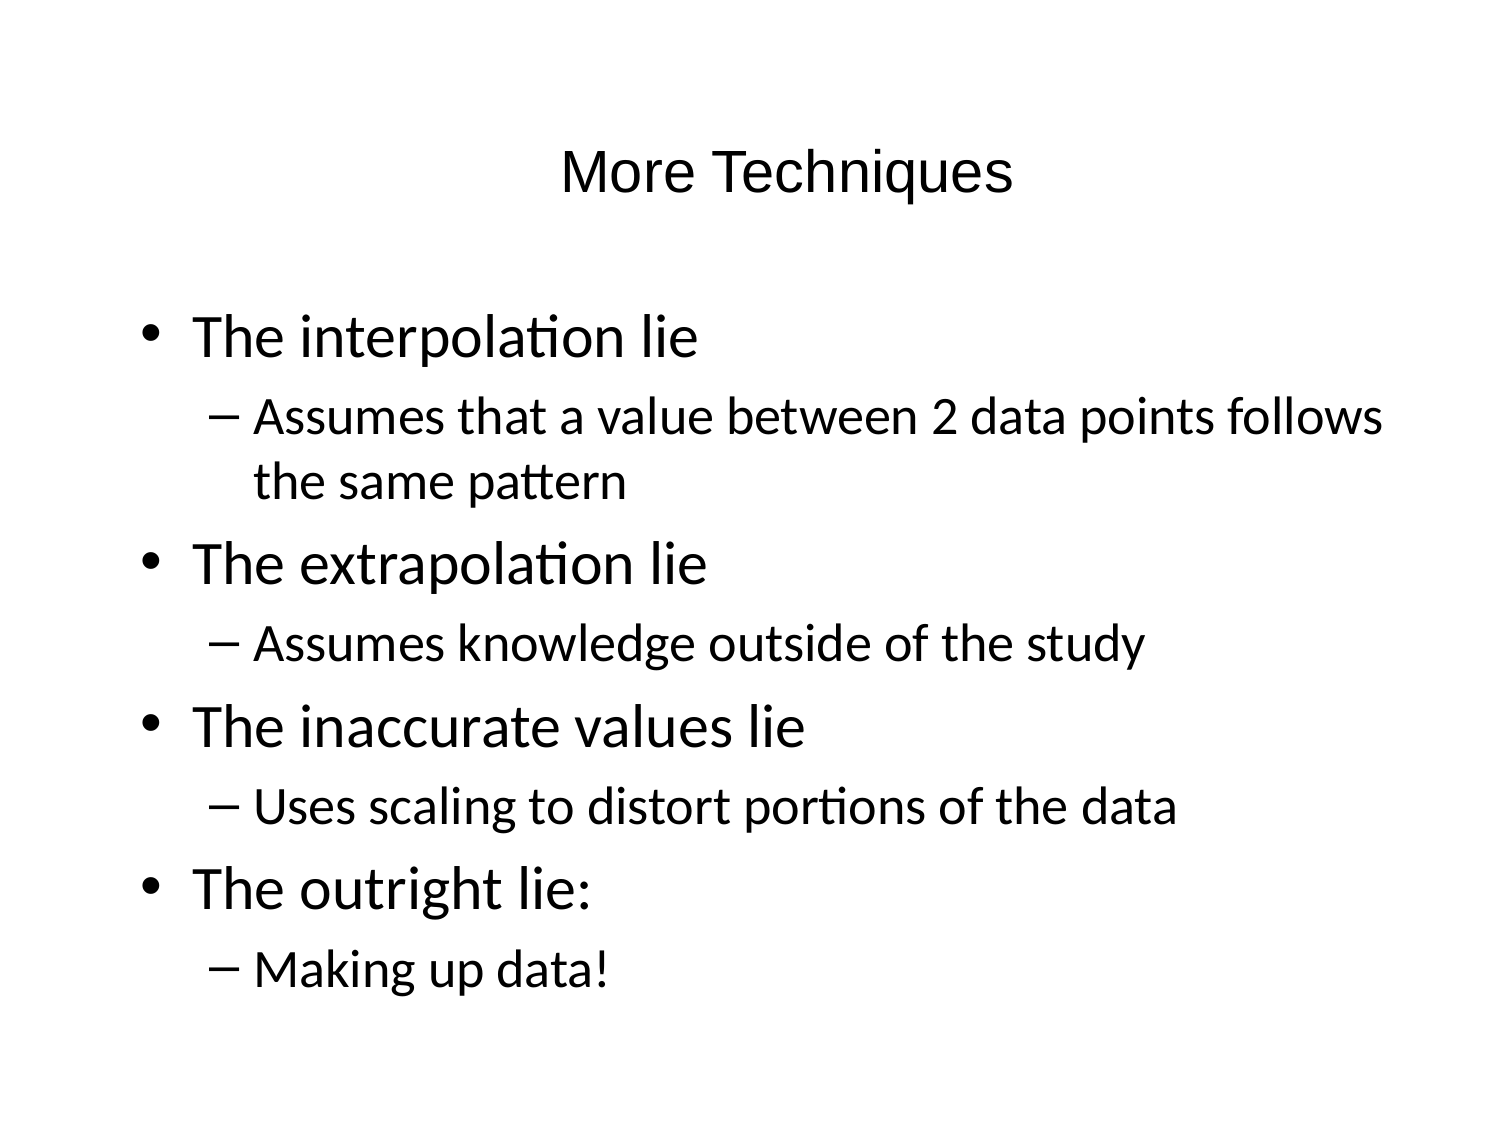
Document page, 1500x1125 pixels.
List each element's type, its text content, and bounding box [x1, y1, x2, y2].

title More Techniques [150, 125, 1425, 213]
list The interpolation lie Assumes that a value between 2 data points follows the same pattern The extrapolation lie Assumes knowledge outside of the study The inaccurate values lie Uses scaling to distort portions of the data The outright lie: Making up data! [125, 287, 1400, 1013]
